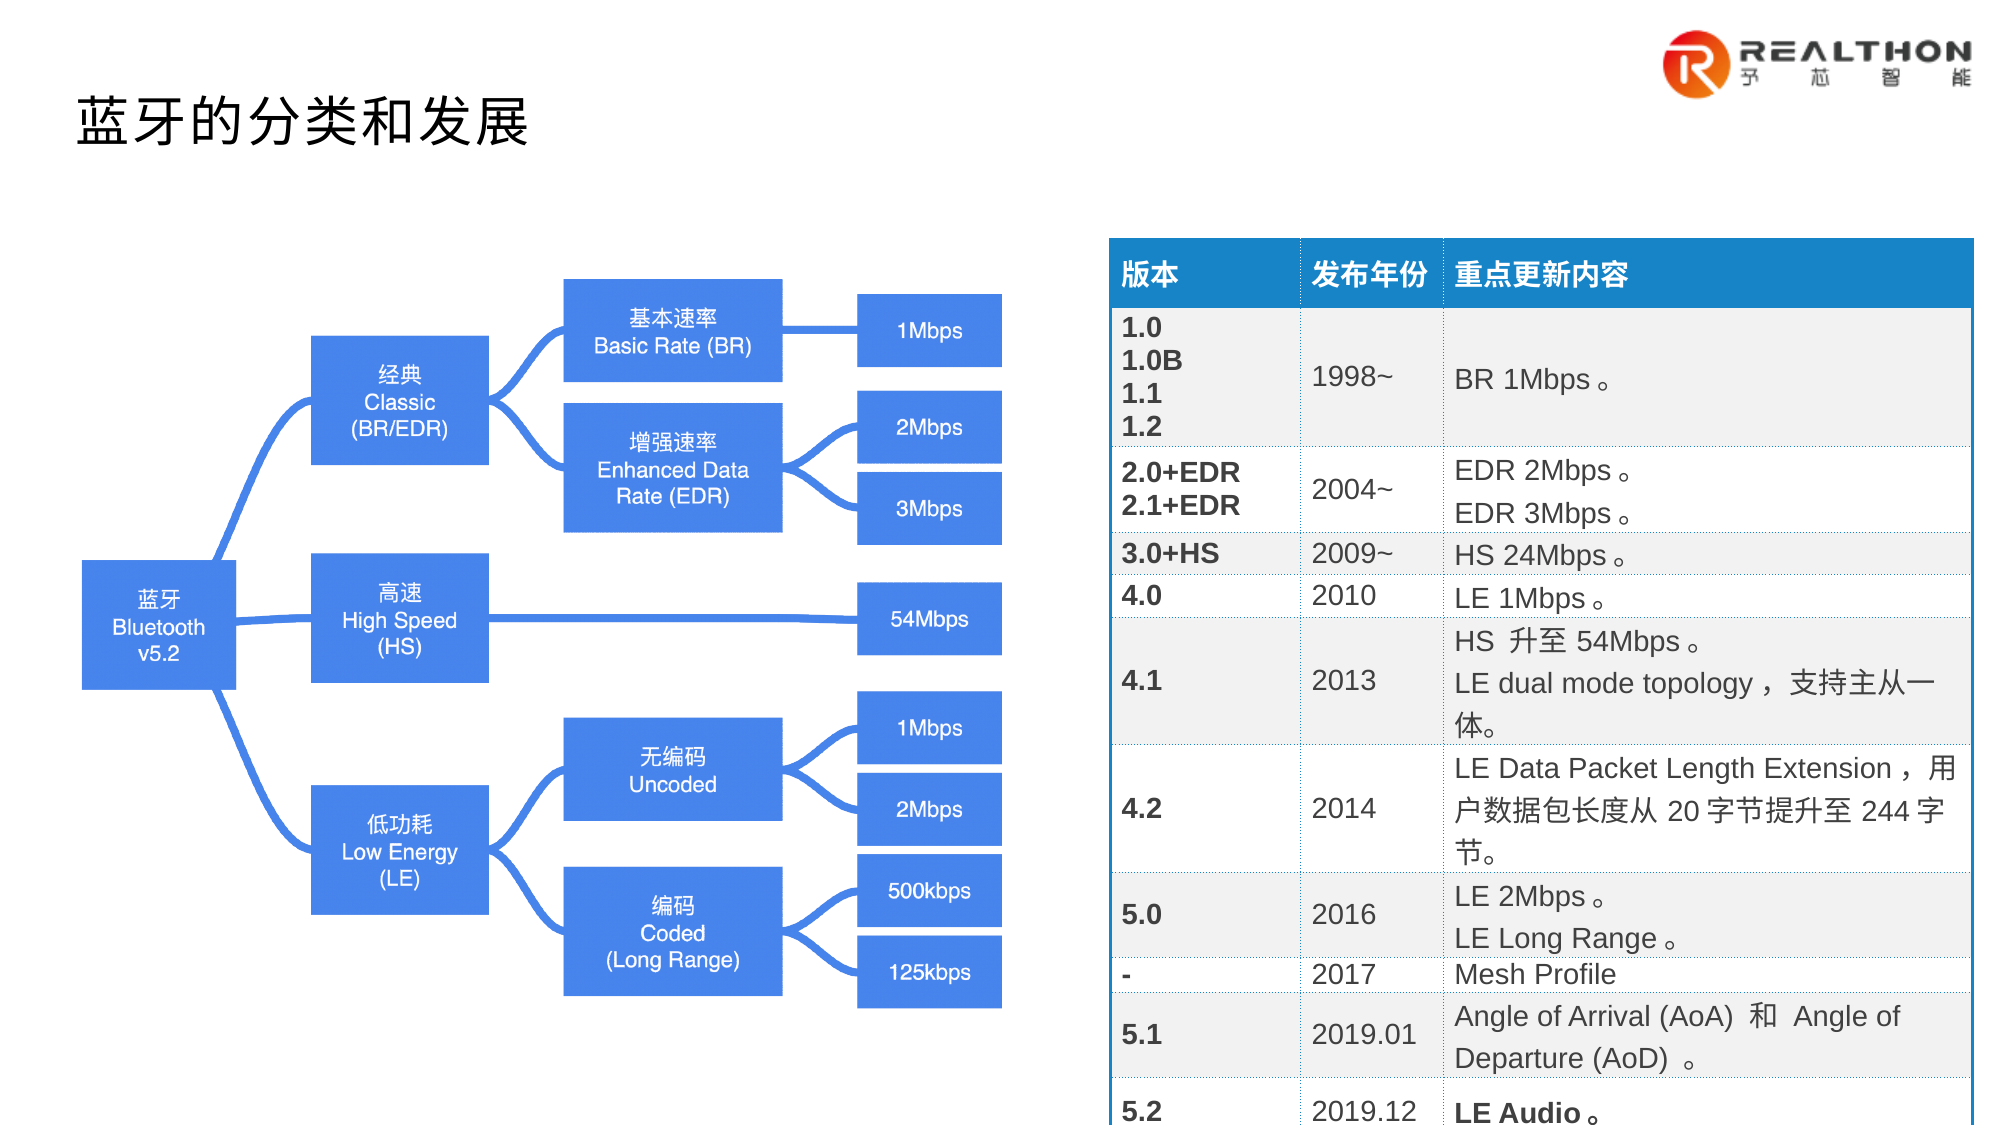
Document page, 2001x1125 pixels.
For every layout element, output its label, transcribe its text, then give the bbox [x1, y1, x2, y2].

picture [61, 264, 1018, 1025]
list 蓝牙的分类和发展 [61, 47, 1366, 165]
table_cell 4.0 [1112, 574, 1301, 617]
table_cell 1998~ [1301, 308, 1443, 447]
table_cell - [1112, 957, 1301, 992]
table_cell LE 1Mbps。 [1443, 574, 1971, 617]
table_cell 2009~ [1301, 532, 1443, 574]
table_cell EDR 2Mbps。 EDR 3Mbps。 [1443, 447, 1971, 532]
table_cell 4.1 [1112, 617, 1301, 745]
table_cell Angle of Arrival (AoA) 和 Angle of Departure (AoD) 。 [1443, 992, 1971, 1077]
table_cell 2.0+EDR 2.1+EDR [1112, 447, 1301, 532]
table_cell 5.0 [1112, 872, 1301, 957]
table_cell 4.2 [1112, 745, 1301, 872]
table_cell LE 2Mbps。 LE Long Range。 [1443, 872, 1971, 957]
table_cell LE Audio。 [1443, 1077, 1971, 1125]
table_cell 2017 [1301, 957, 1443, 992]
table_header 重点更新内容 [1443, 241, 1971, 305]
table_cell 2013 [1301, 617, 1443, 745]
table_cell HS 升至54Mbps。 LE dual mode topology，支持主从一体。 [1443, 617, 1971, 745]
table_cell 2014 [1301, 745, 1443, 872]
table_cell 1.0 1.0B 1.1 1.2 [1112, 308, 1301, 447]
table_cell 2004~ [1301, 447, 1443, 532]
table_cell 5.2 [1112, 1077, 1301, 1125]
table_cell 2010 [1301, 574, 1443, 617]
table_cell 3.0+HS [1112, 532, 1301, 574]
table_header 版本 [1112, 241, 1301, 305]
table_cell LE Data Packet Length Extension，用户数据包长度从20字节提升至244字节。 [1443, 745, 1971, 872]
table_cell HS 24Mbps。 [1443, 532, 1971, 574]
table_cell 2019.12 [1301, 1077, 1443, 1125]
table_cell BR 1Mbps。 [1443, 308, 1971, 447]
table_cell Mesh Profile [1443, 957, 1971, 992]
table_cell 5.1 [1112, 992, 1301, 1077]
table_cell 2016 [1301, 872, 1443, 957]
table_header 发布年份 [1301, 241, 1443, 305]
picture [1640, 1, 2000, 128]
table_cell 2019.01 [1301, 992, 1443, 1077]
